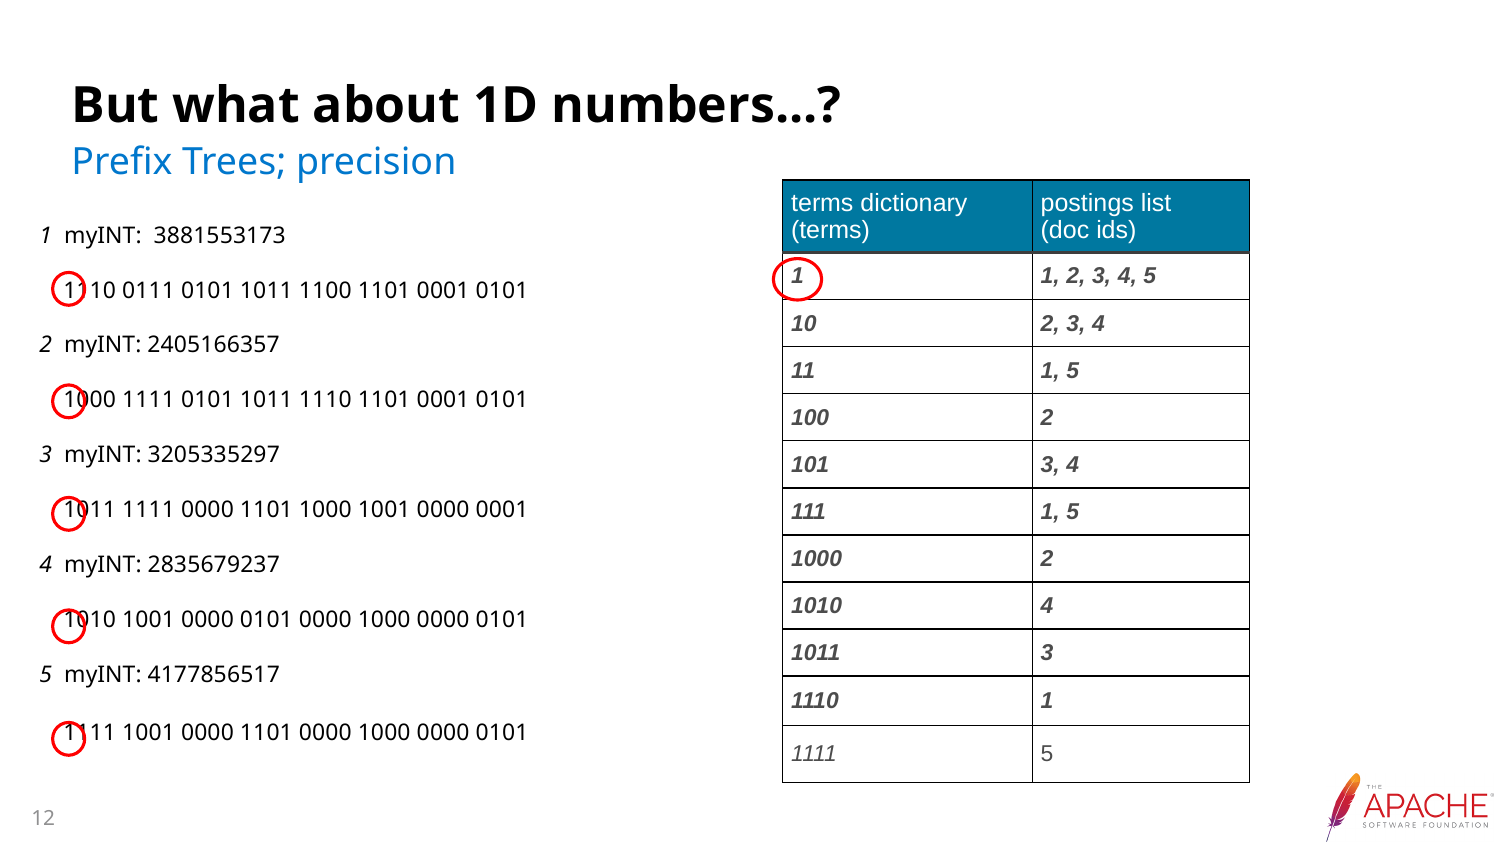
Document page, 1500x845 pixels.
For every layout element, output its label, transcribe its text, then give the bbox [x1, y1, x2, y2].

table_cell 2, 3, 4 [1033, 300, 1249, 346]
table_cell 3, 4 [1033, 441, 1249, 487]
text_box [52, 384, 85, 418]
table_cell 1111 [783, 726, 1032, 782]
table_cell 11 [783, 347, 1032, 393]
table_cell 100 [783, 394, 1032, 440]
table_cell 1110 [783, 677, 1032, 725]
text_box [52, 497, 85, 531]
table_cell 1000 [783, 536, 1032, 581]
table_cell 10 [783, 300, 1032, 346]
table_cell 101 [783, 441, 1032, 487]
table_cell 2 [1033, 394, 1249, 440]
text_box [52, 609, 85, 643]
table_cell 111 [783, 489, 1032, 534]
table_cell 1, 2, 3, 4, 5 [1033, 254, 1249, 299]
title But what about 1D numbers...? [56, 15, 1363, 136]
picture [1326, 773, 1494, 842]
list Prefix Trees; precision [56, 136, 1363, 194]
text_box 1 myINT: 3881553173 1110 0111 0101 1011 1100 1101 0001 0101 2 myINT: 2405166357 1000 1111 0101 1011 1110 1101 0001 0101 3 myINT: 3205335297 1011 1111 0000 1101 1000 1001 0000 0001 4 myINT: 2835679237 1010 1001 0000 0101 0000 1000 0000 0101 5 myINT: 4177856517 1111 1001 0000 1101 0000 1000 0000 0101 [24, 205, 698, 823]
table_cell 1 [783, 254, 1032, 299]
table_header terms dictionary (terms) [783, 181, 1032, 251]
text_box [52, 722, 85, 756]
table_cell 1, 5 [1033, 347, 1249, 393]
table_cell 2 [1033, 536, 1249, 581]
table_cell 5 [1033, 726, 1249, 782]
text_box [52, 272, 85, 306]
text_box [773, 258, 822, 301]
table_cell 4 [1033, 583, 1249, 628]
table_cell 1011 [783, 630, 1032, 675]
table_cell 1, 5 [1033, 489, 1249, 534]
table_header postings list (doc ids) [1033, 181, 1249, 251]
table_cell 1 [1033, 677, 1249, 725]
table_cell 1010 [783, 583, 1032, 628]
table_cell 3 [1033, 630, 1249, 675]
